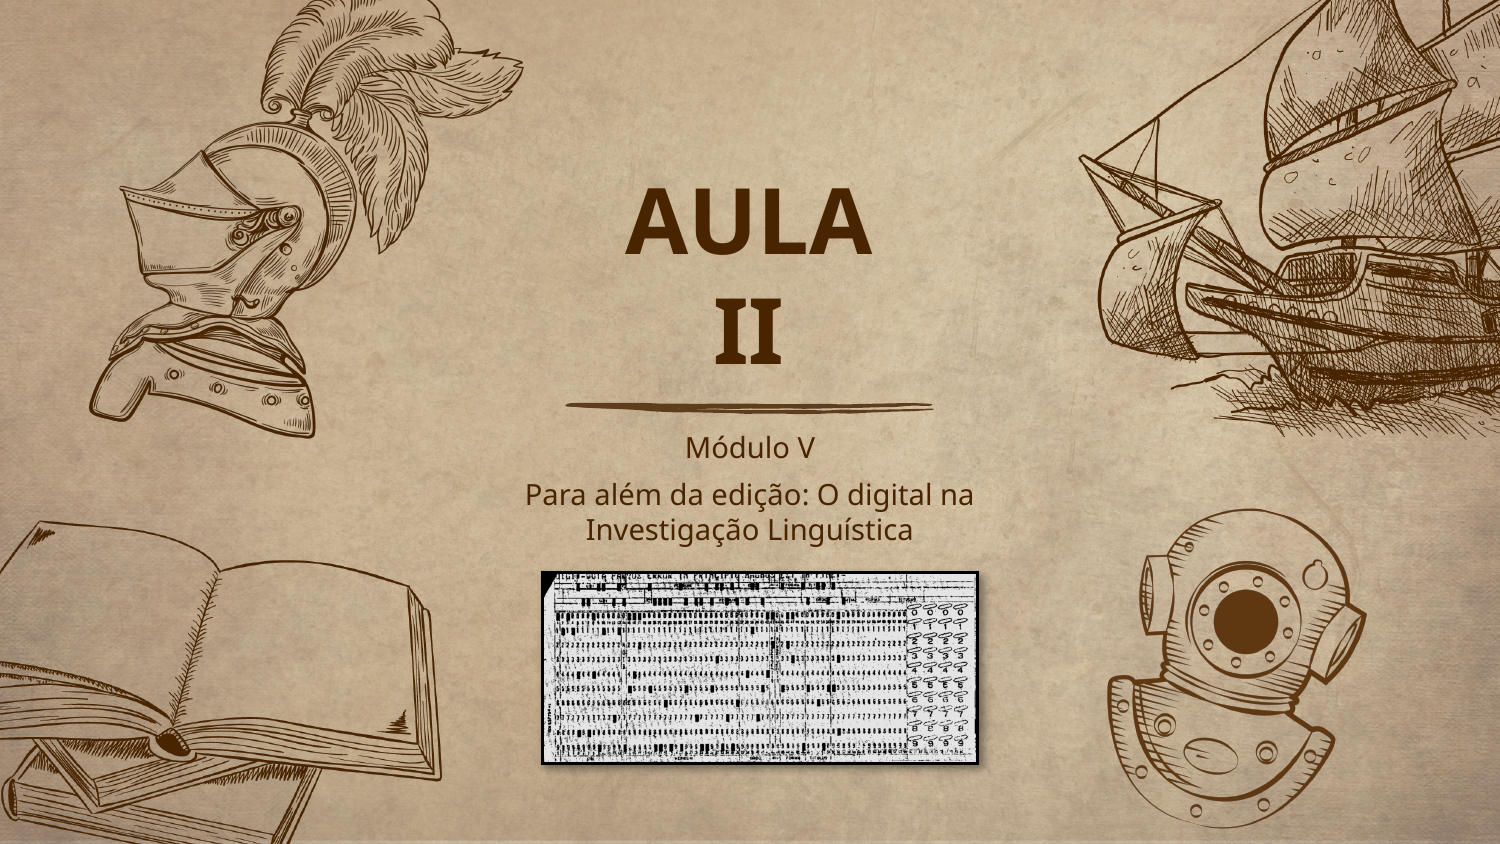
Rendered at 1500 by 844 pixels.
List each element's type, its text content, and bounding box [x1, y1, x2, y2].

picture [0, 0, 1500, 844]
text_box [563, 402, 935, 415]
subtitle Módulo V Para além da edição: O digital na Investigação Linguística [504, 414, 996, 569]
title AULA II [564, 243, 934, 398]
